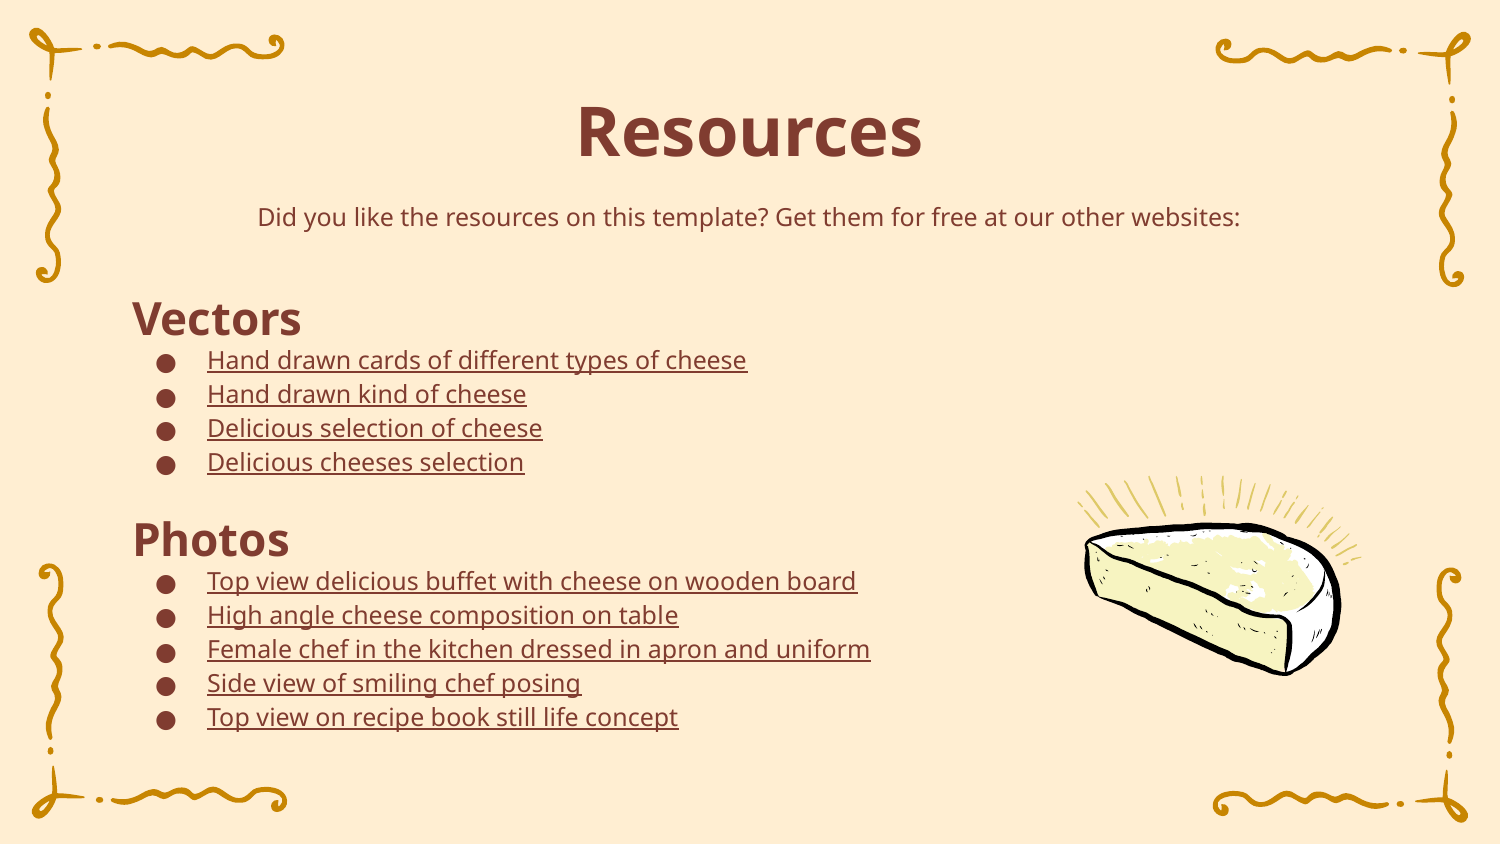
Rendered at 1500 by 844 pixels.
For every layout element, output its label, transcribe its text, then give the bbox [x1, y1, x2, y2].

list Did you like the resources on this template? Get them for free at our other websites: [118, 186, 1382, 255]
subtitle Vectors Hand drawn cards of different types of cheese Hand drawn kind of cheese Delicious selection of cheese Delicious cheeses selection Photos Top view delicious buffet with cheese on wooden board High angle cheese composition on table Female chef in the kitchen dressed in apron and uniform Side view of smiling chef posing Top view on recipe book still life concept [116, 274, 1010, 756]
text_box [1075, 474, 1363, 677]
title Resources [118, 72, 1382, 167]
